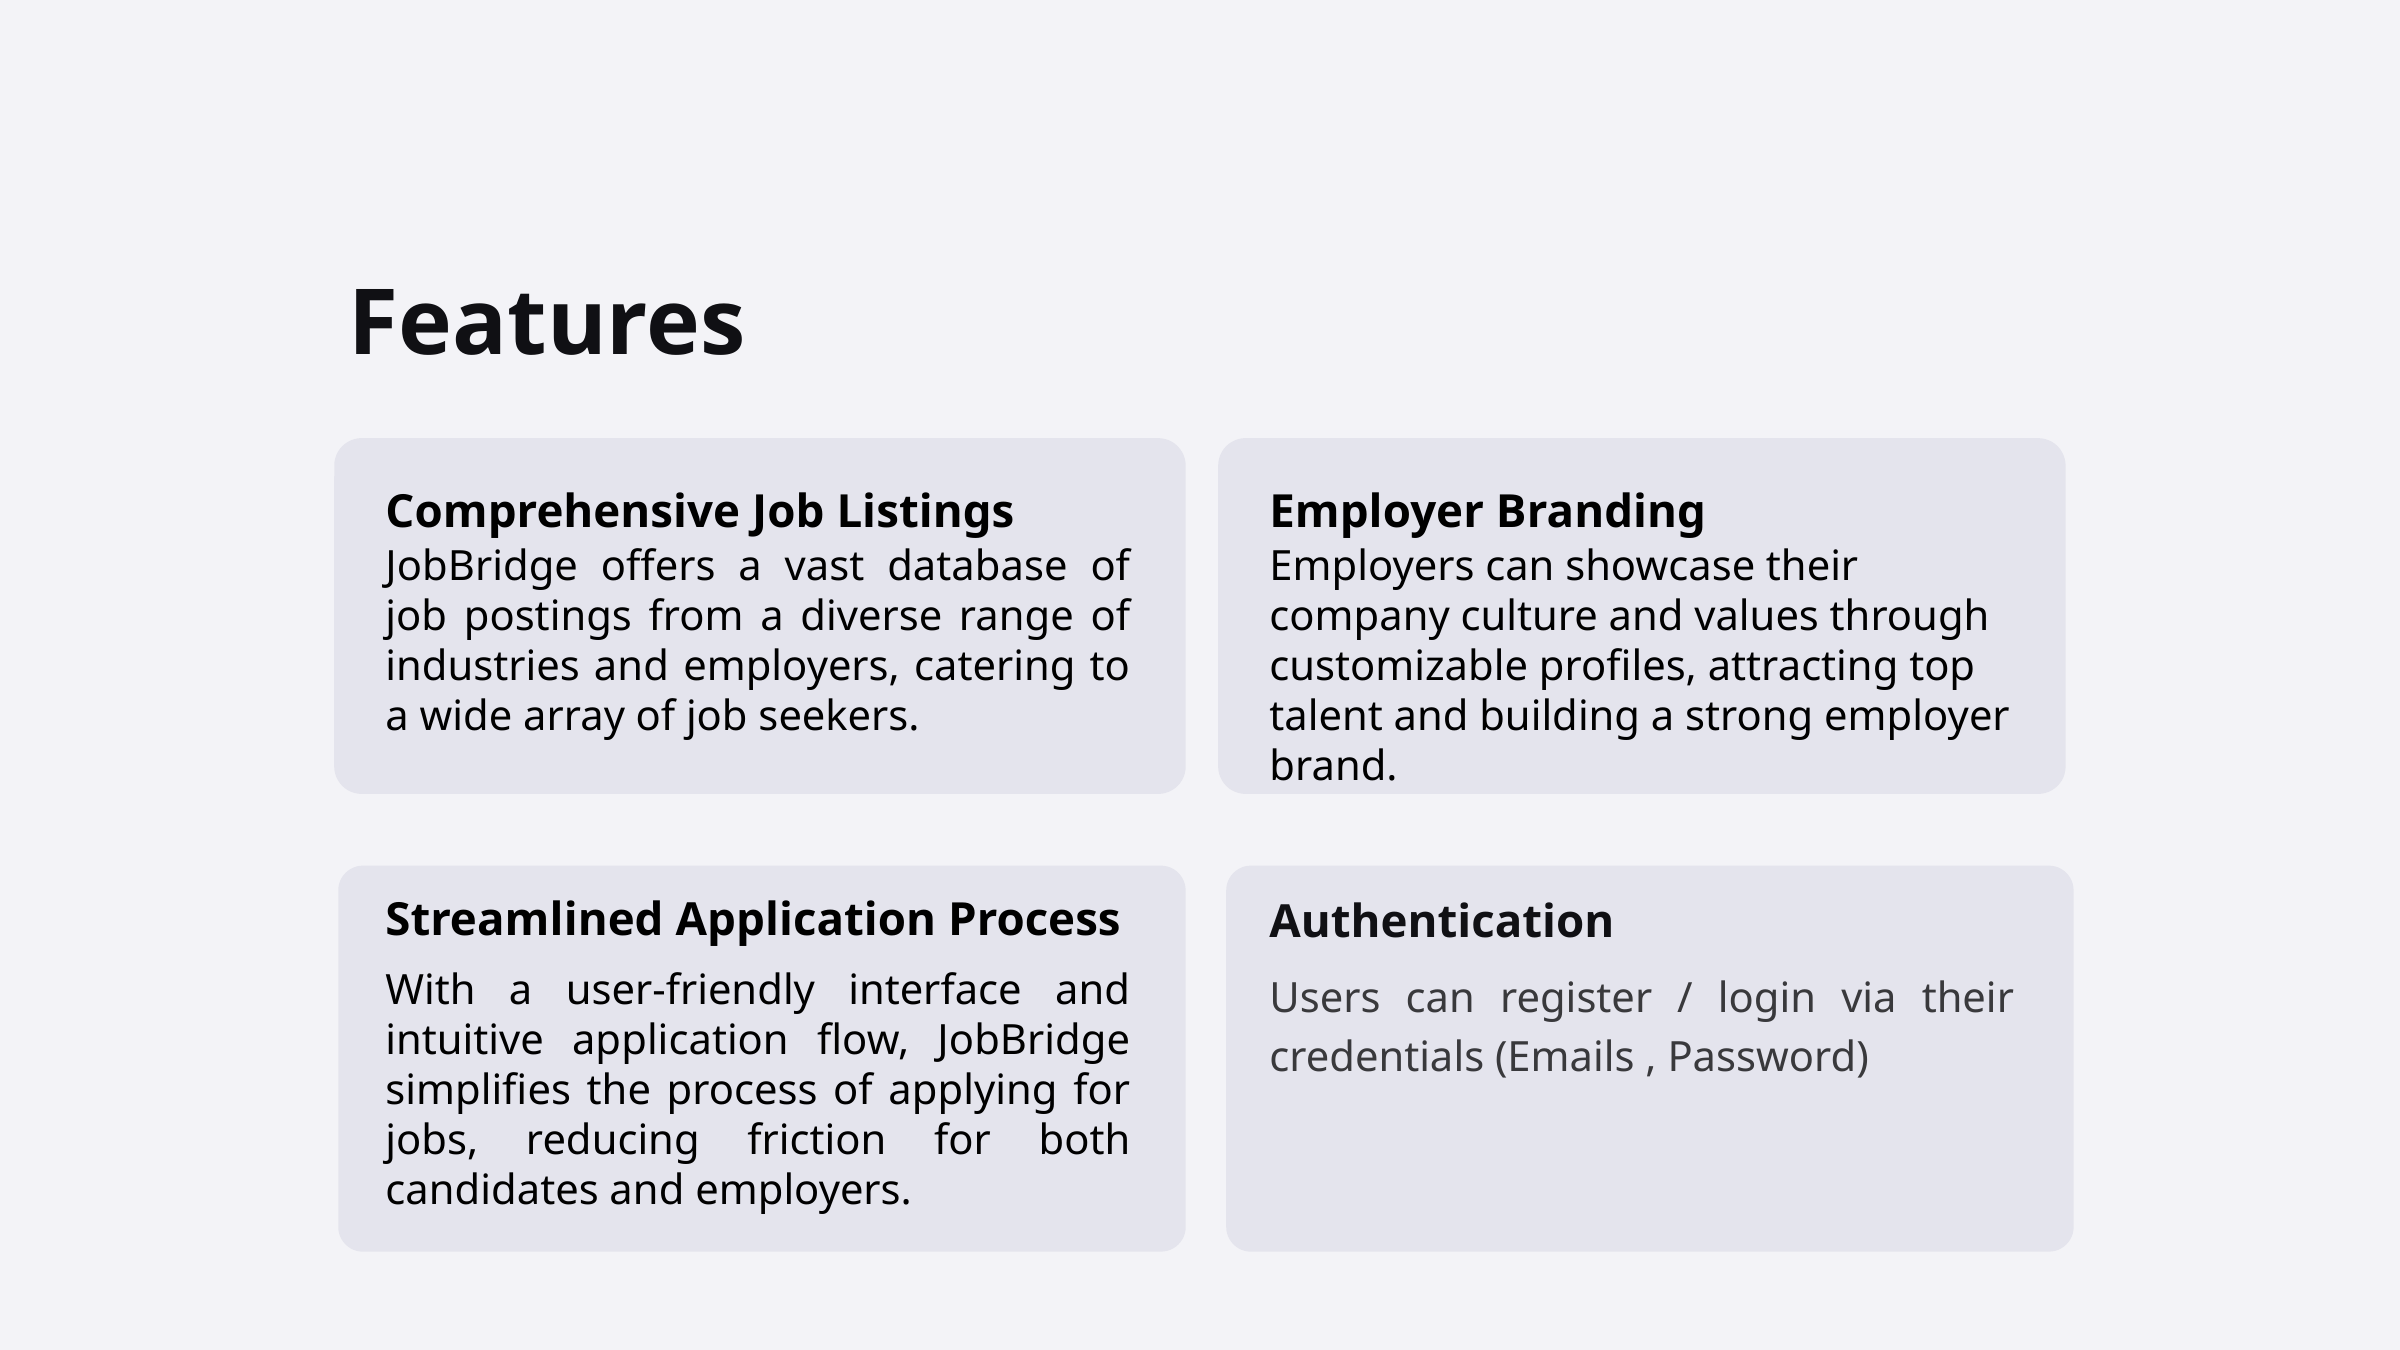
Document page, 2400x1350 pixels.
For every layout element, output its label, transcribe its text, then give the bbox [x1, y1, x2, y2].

text_box [334, 438, 1186, 794]
text_box Streamlined Application Process [370, 881, 1064, 939]
text_box [0, 0, 2400, 1350]
text_box Features [334, 251, 1064, 366]
text_box [338, 865, 1186, 1252]
text_box With a user-friendly interface and intuitive application flow, JobBridge simplifies the process of applying for jobs, reducing friction for both candidates and employers. [370, 955, 1146, 1224]
text_box Employer Branding [1254, 474, 1712, 531]
text_box Comprehensive Job Listings [370, 474, 966, 531]
text_box [1226, 865, 2074, 1252]
text_box [1218, 438, 2066, 794]
text_box Employers can showcase their company culture and values through customizable profiles, attracting top talent and building a strong employer brand. [1254, 531, 2030, 780]
text_box Authentication [1254, 881, 1620, 939]
text_box Users can register / login via their credentials (Emails , Password) [1254, 955, 2030, 1167]
text_box JobBridge offers a vast database of job postings from a diverse range of industries and employers, catering to a wide array of job seekers. [370, 531, 1146, 768]
